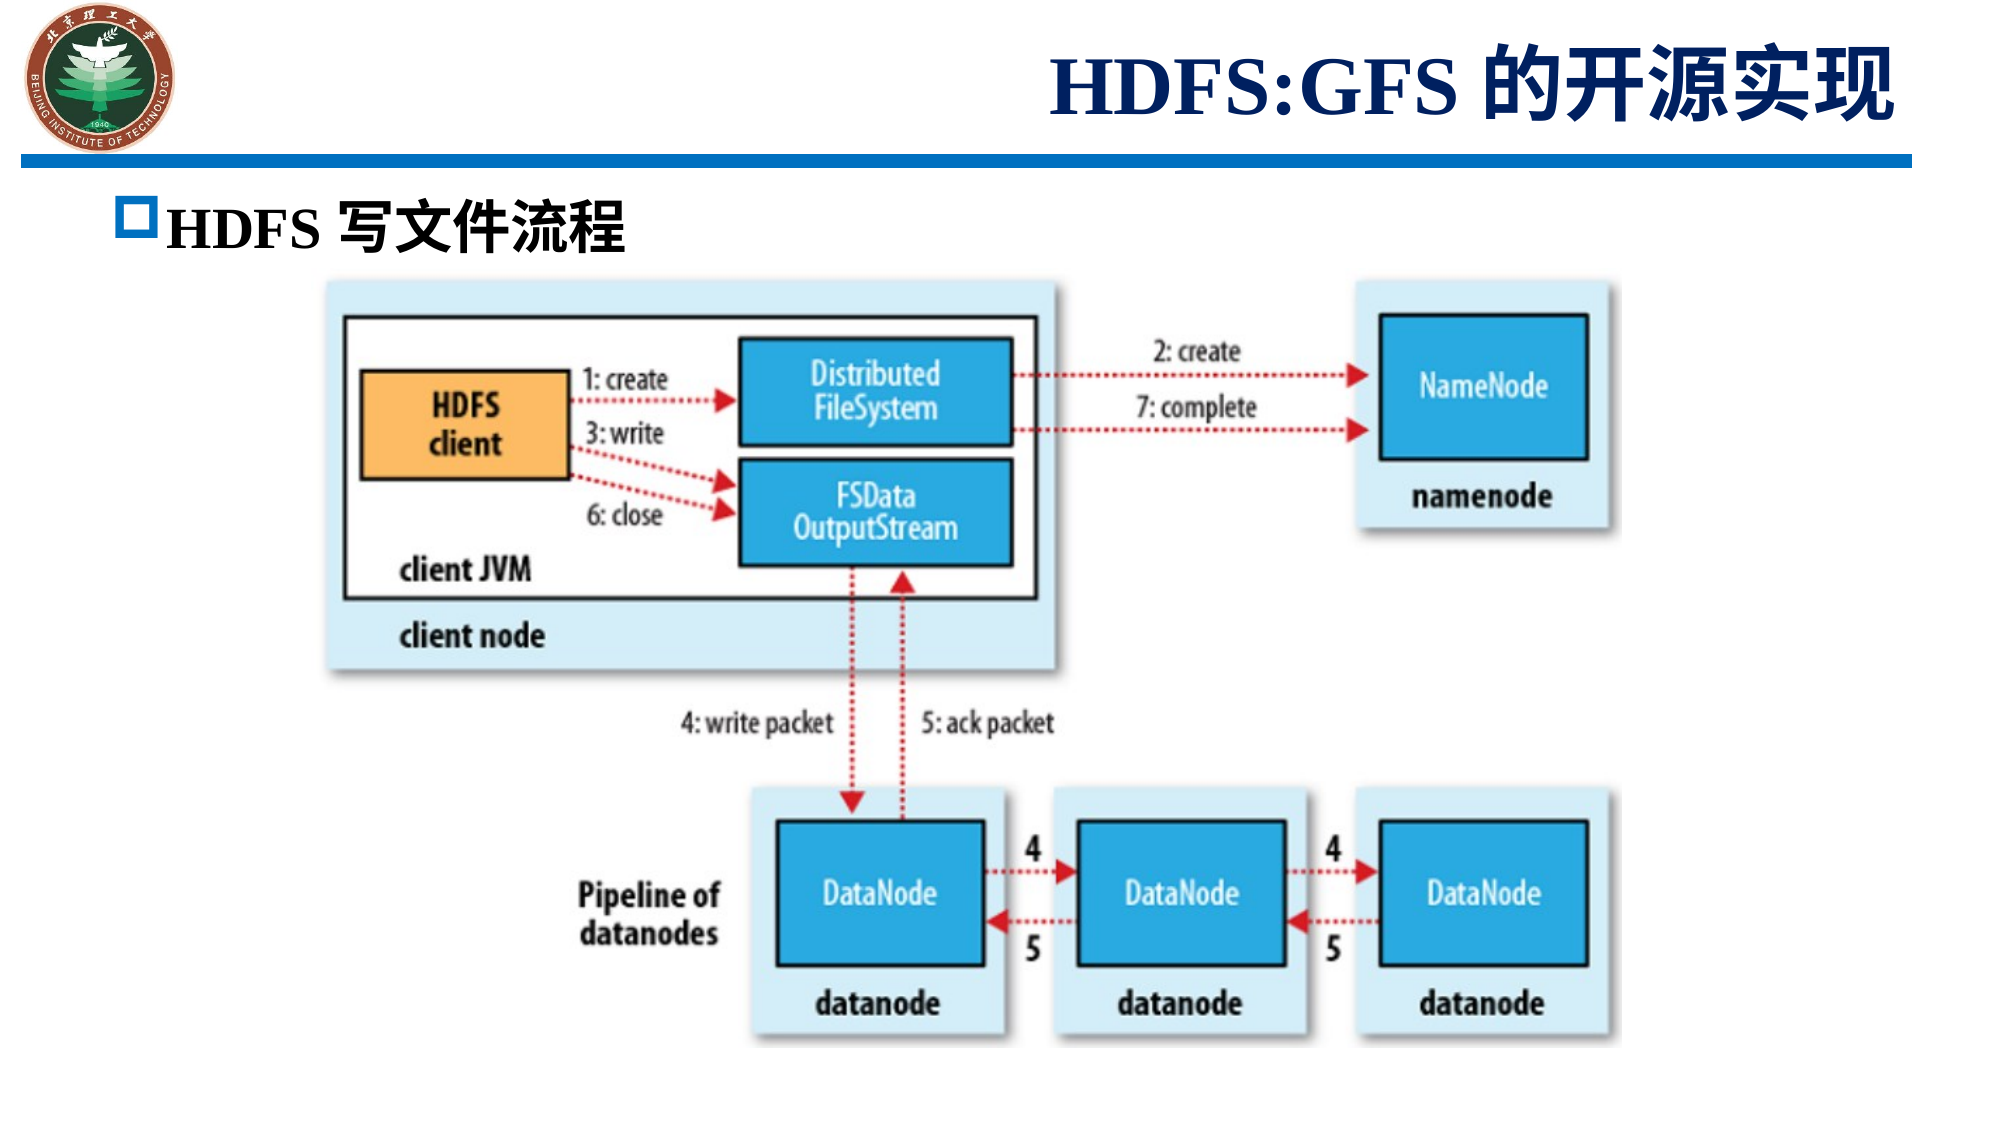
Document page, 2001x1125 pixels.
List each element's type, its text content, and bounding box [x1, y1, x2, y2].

text_box HDFS:GFS的开源实现 [962, 51, 1912, 139]
picture [311, 268, 1622, 1049]
text_box [21, 154, 1912, 168]
picture [21, 0, 178, 156]
text_box HDFS写文件流程 [95, 182, 643, 268]
